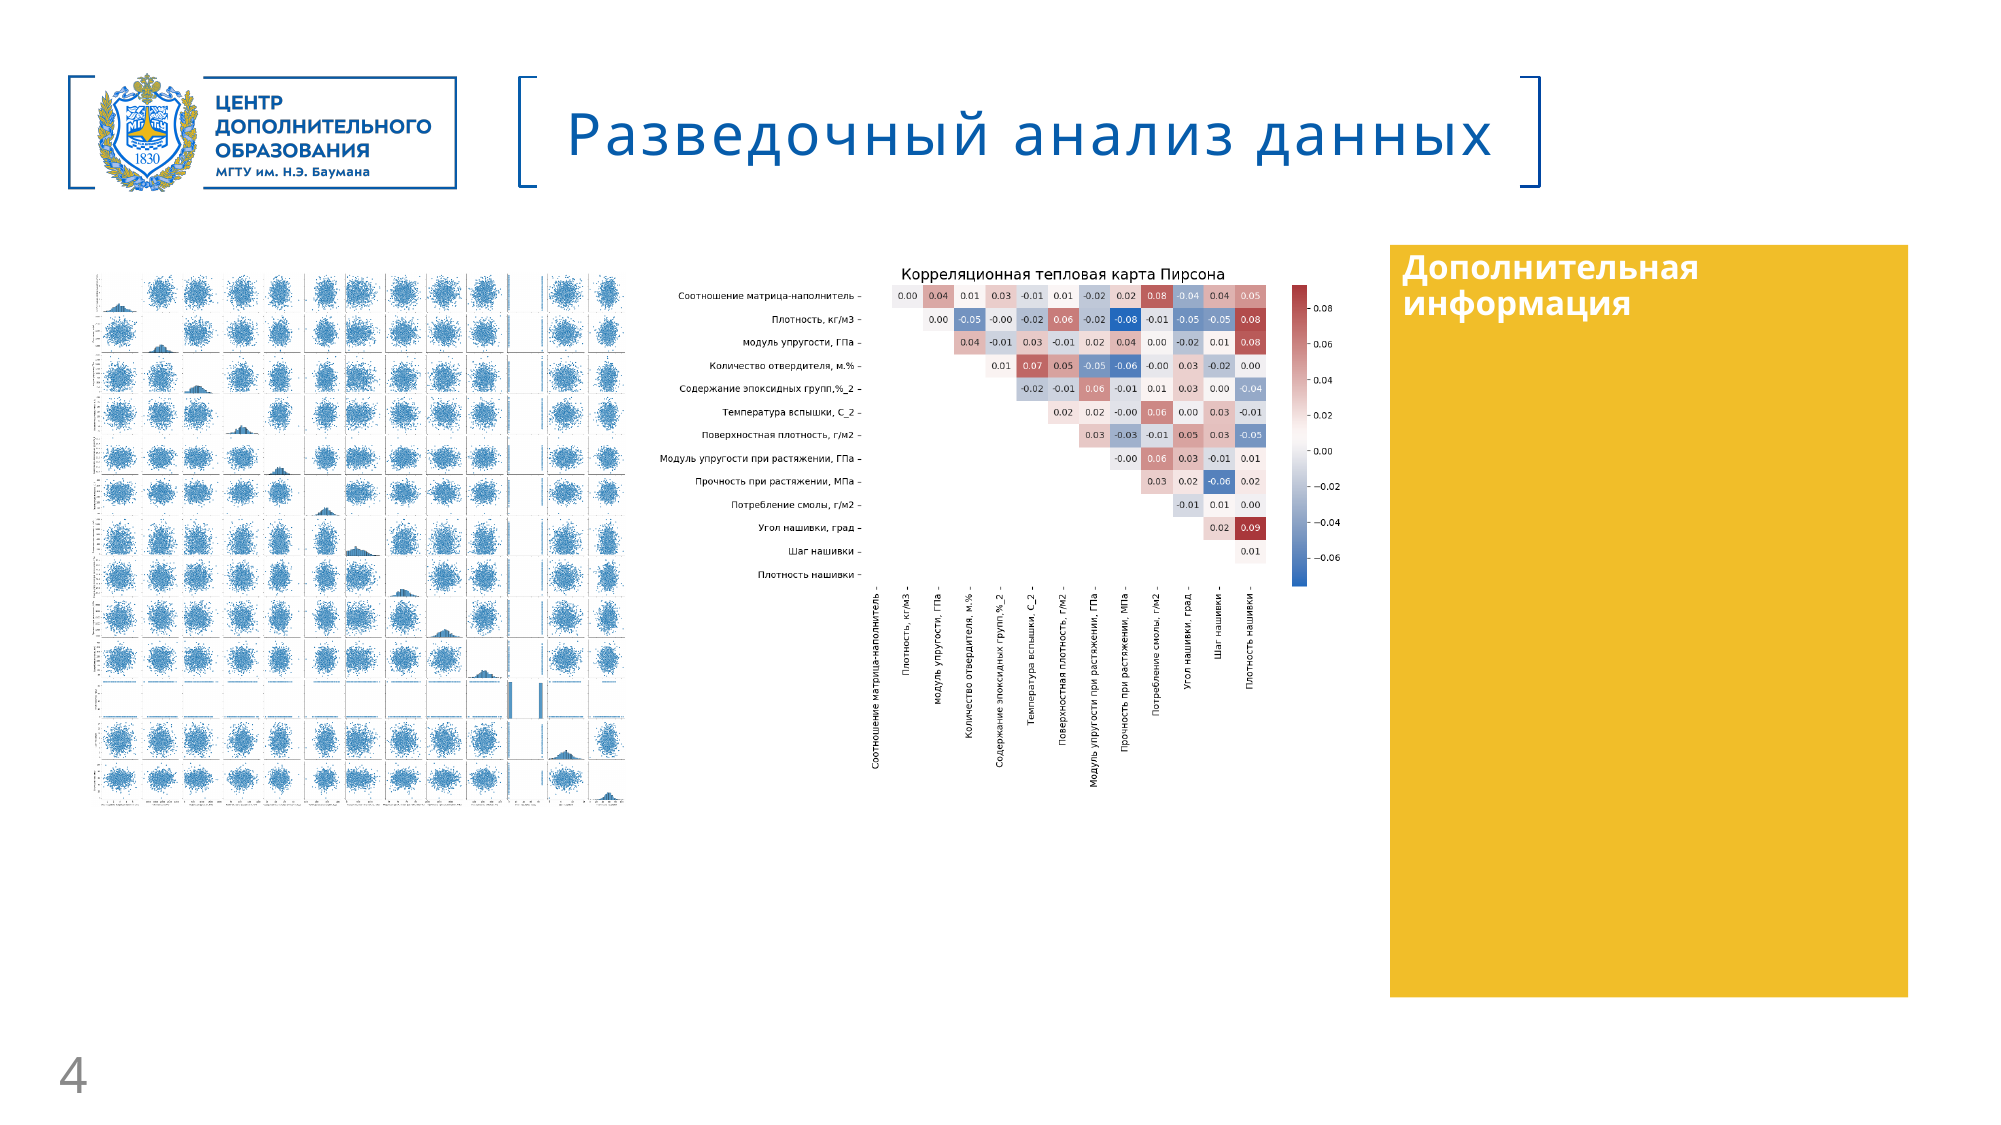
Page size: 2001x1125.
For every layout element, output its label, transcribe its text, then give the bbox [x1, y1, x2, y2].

picture [653, 260, 1347, 793]
picture [68, 73, 457, 192]
picture [91, 272, 626, 807]
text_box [519, 76, 1540, 187]
text_box Дополнительная информация [1390, 244, 1909, 998]
slide_number 4 [44, 1055, 139, 1101]
